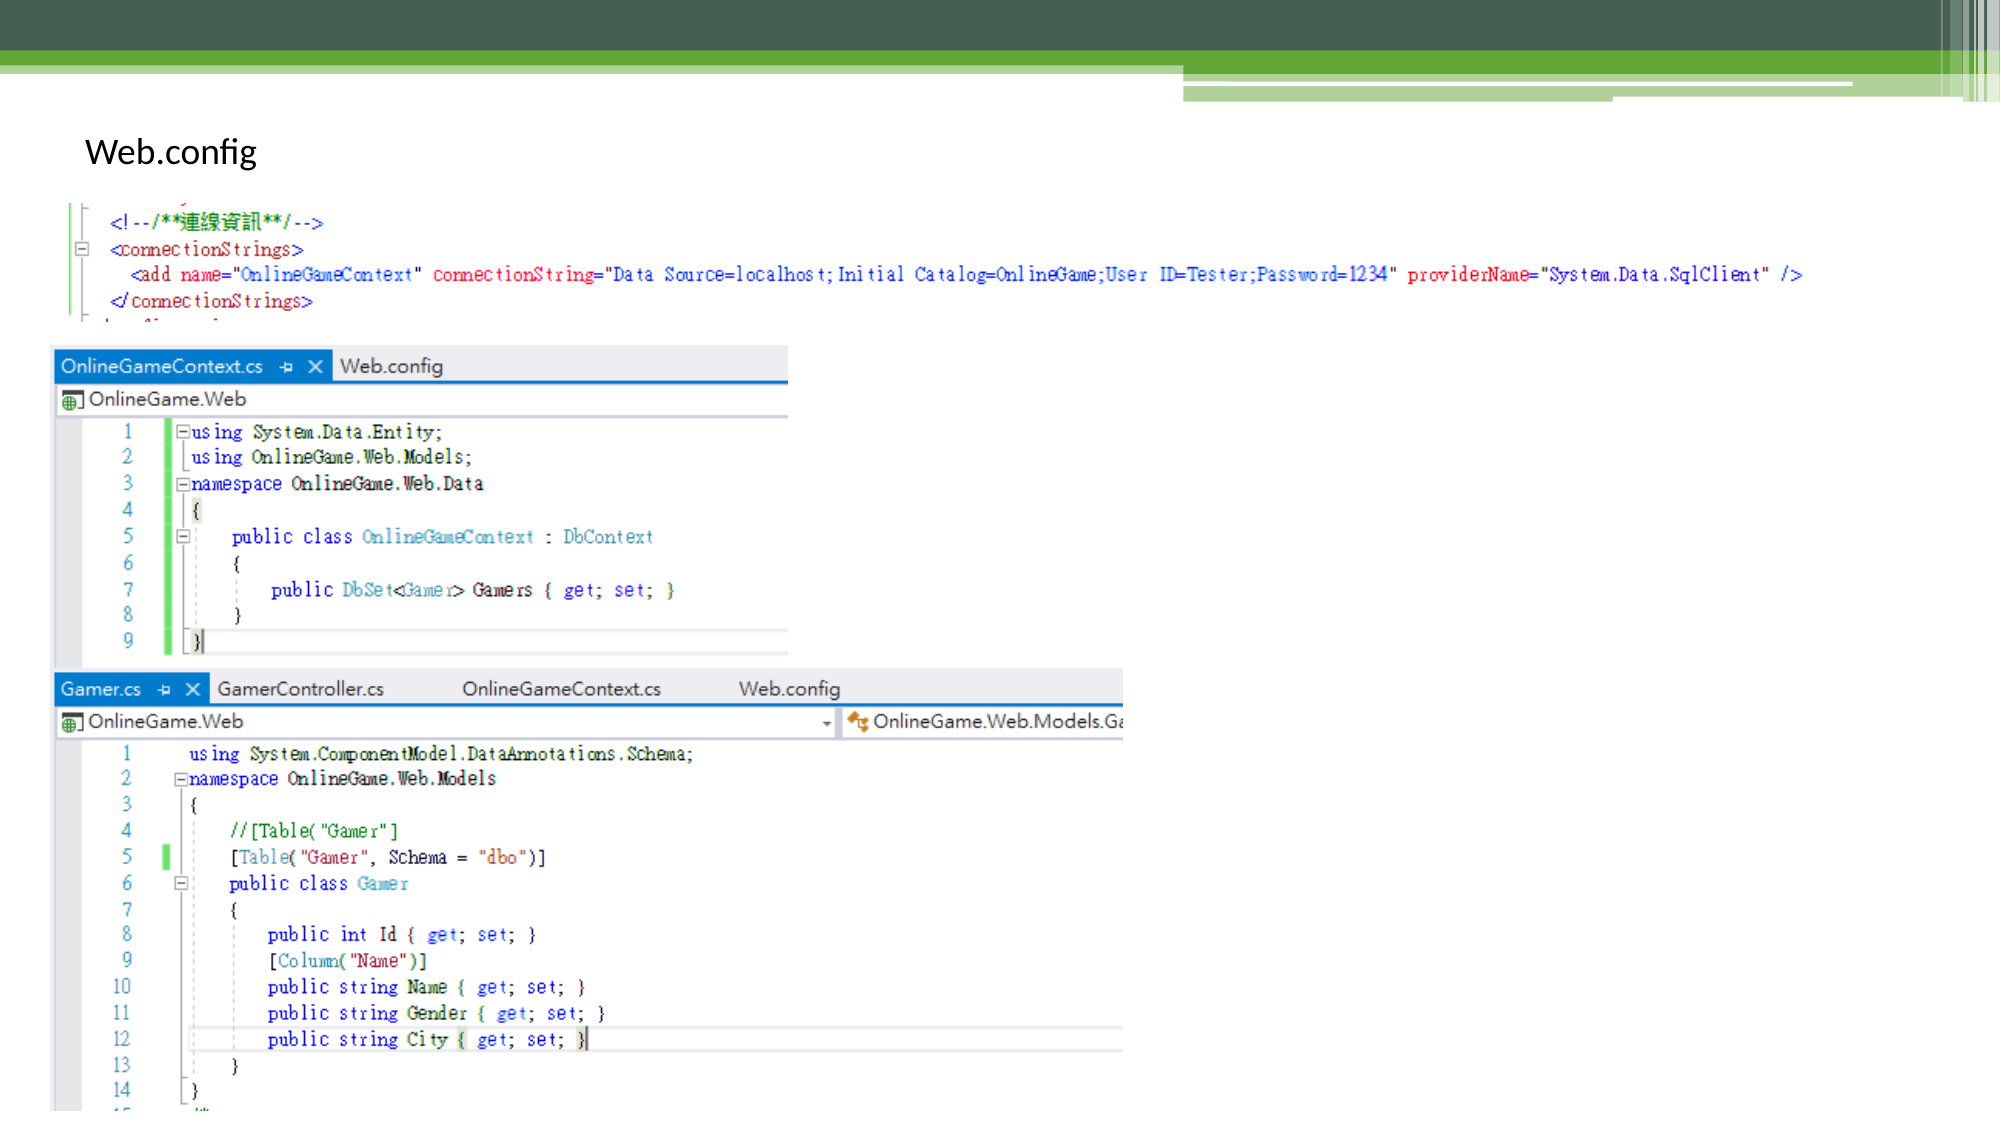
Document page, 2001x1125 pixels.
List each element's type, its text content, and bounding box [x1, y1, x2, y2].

picture [69, 203, 1868, 322]
picture [50, 344, 1123, 1111]
text_box Web.config [70, 119, 273, 179]
